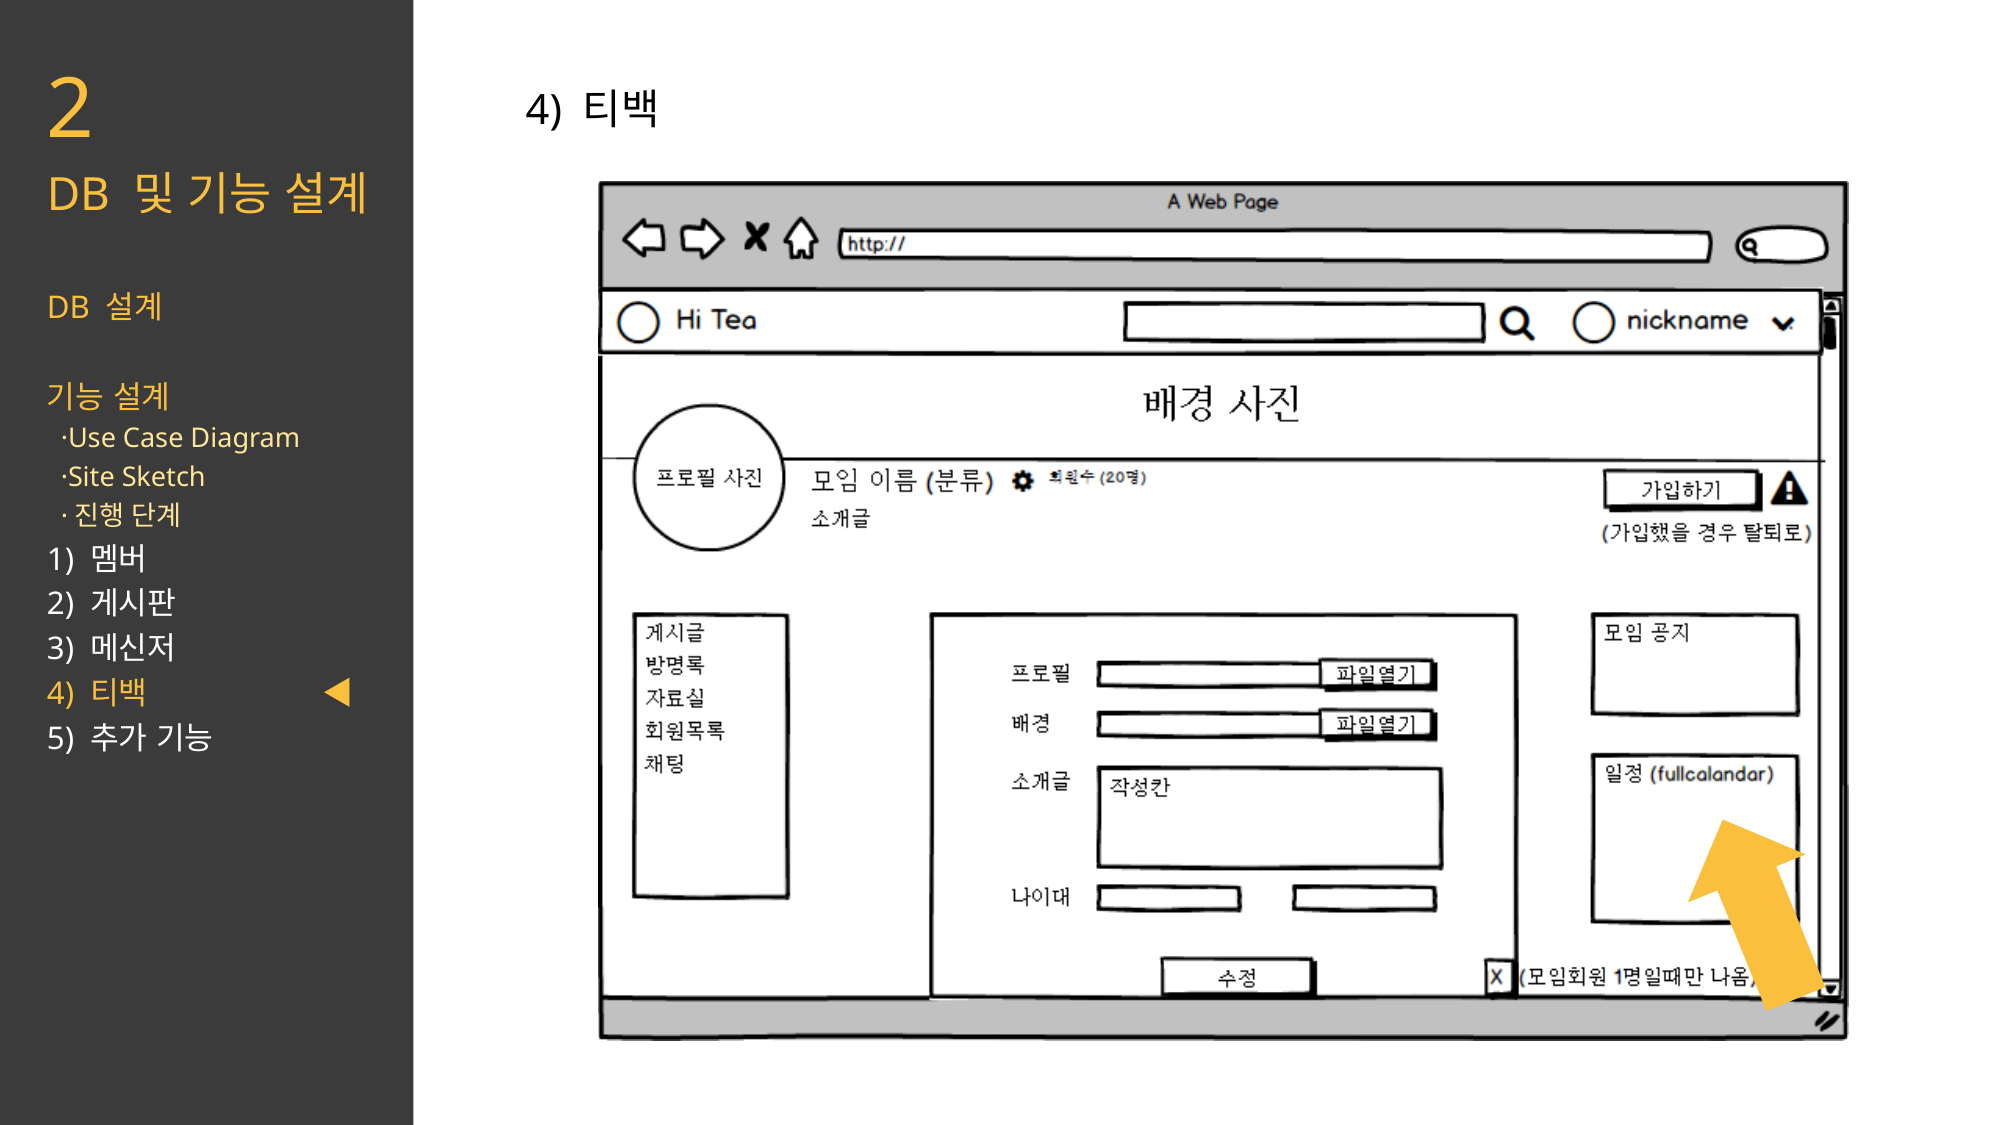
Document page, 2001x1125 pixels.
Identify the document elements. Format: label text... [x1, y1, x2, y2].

text_box [0, 0, 414, 1125]
picture [598, 181, 1849, 1041]
text_box 4) 티백 [510, 50, 1673, 141]
text_box 2 DB 및 기능 설계 DB 설계 기능 설계 ·Use Case Diagram ·Site Sketch ·진행 단계 1) 멤버 2) 게시판 3) 메신저 4) 티백 ◀ 5) 추가 기능 [32, 26, 384, 763]
